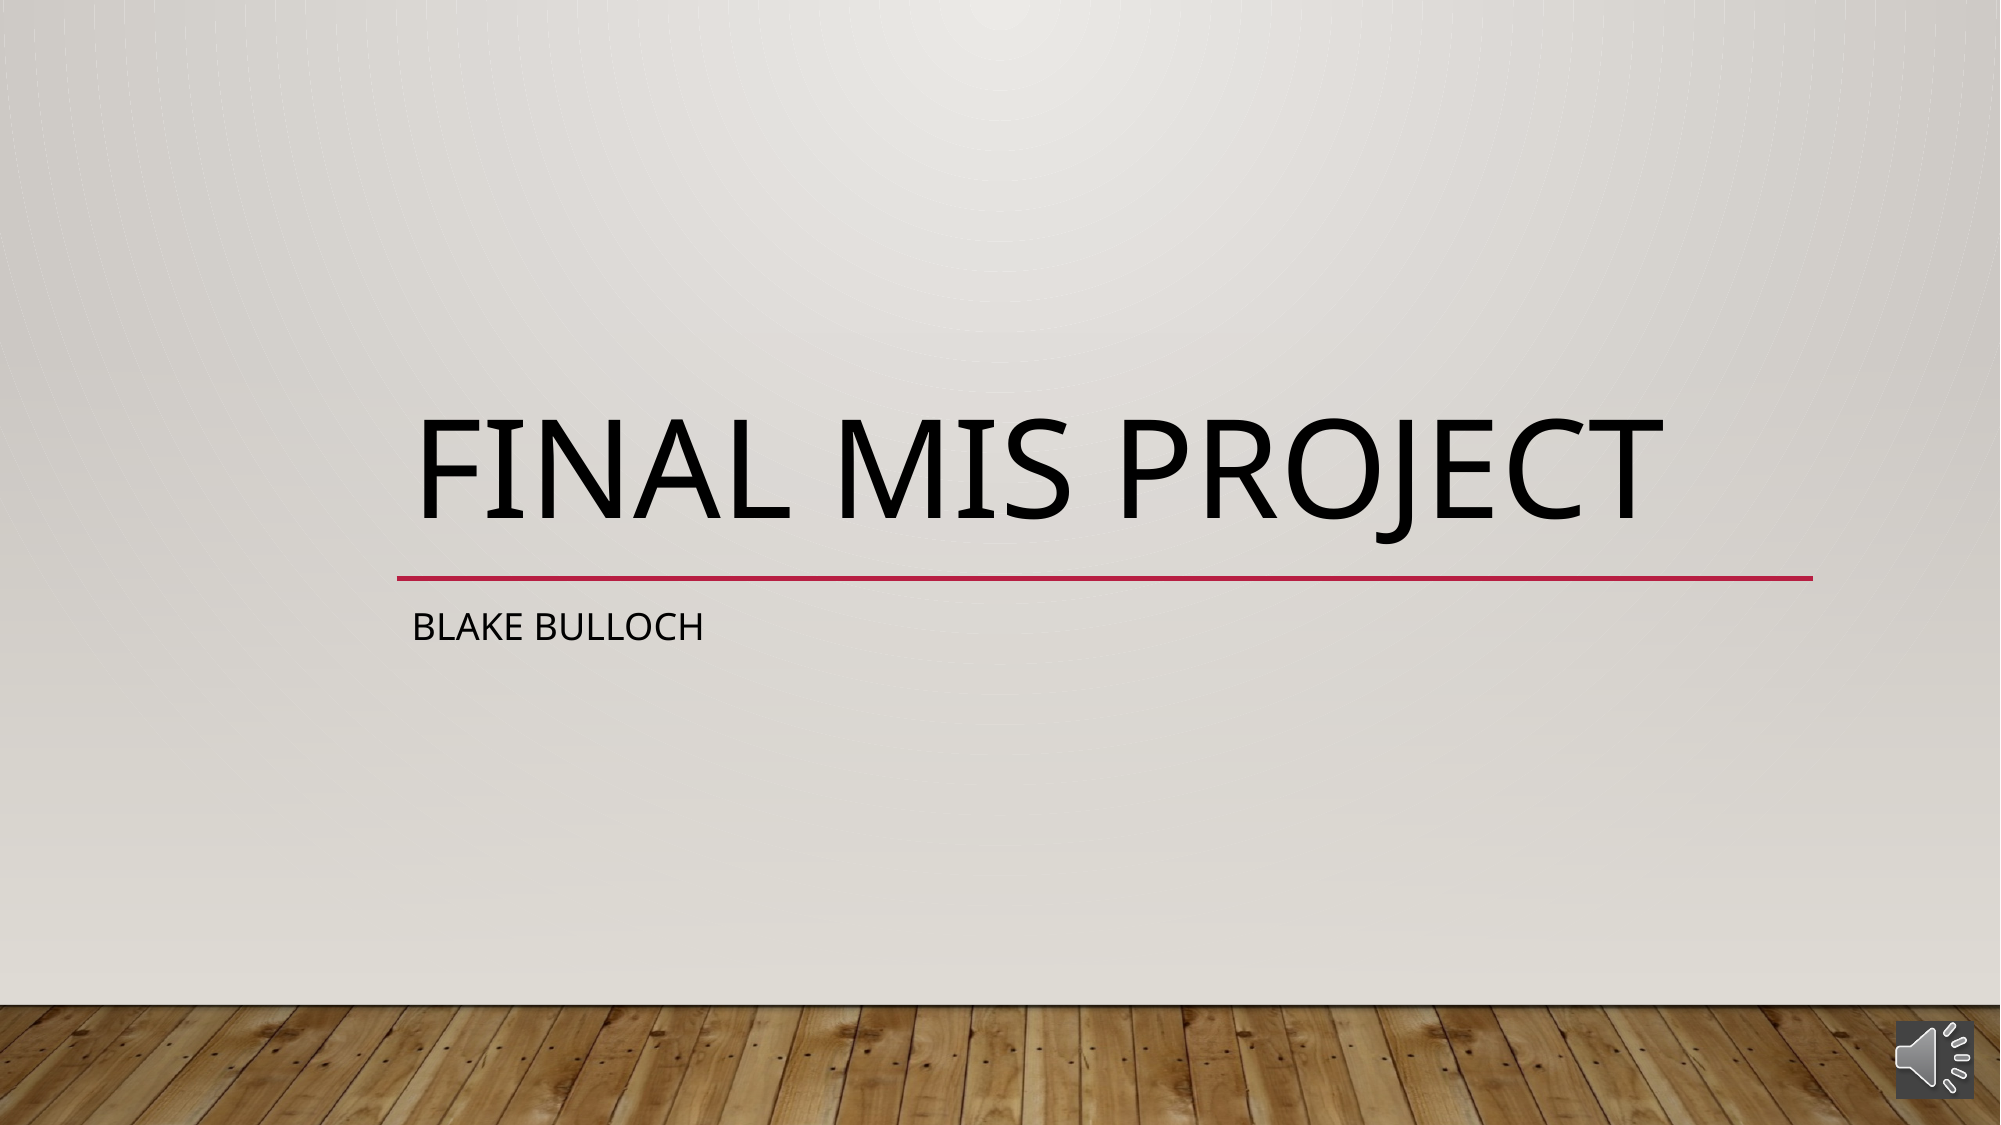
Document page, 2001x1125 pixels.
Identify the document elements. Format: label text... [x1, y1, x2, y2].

title Final MIS Project [396, 131, 1814, 549]
picture [0, 1005, 2000, 1125]
subtitle Blake Bulloch [396, 579, 1814, 740]
